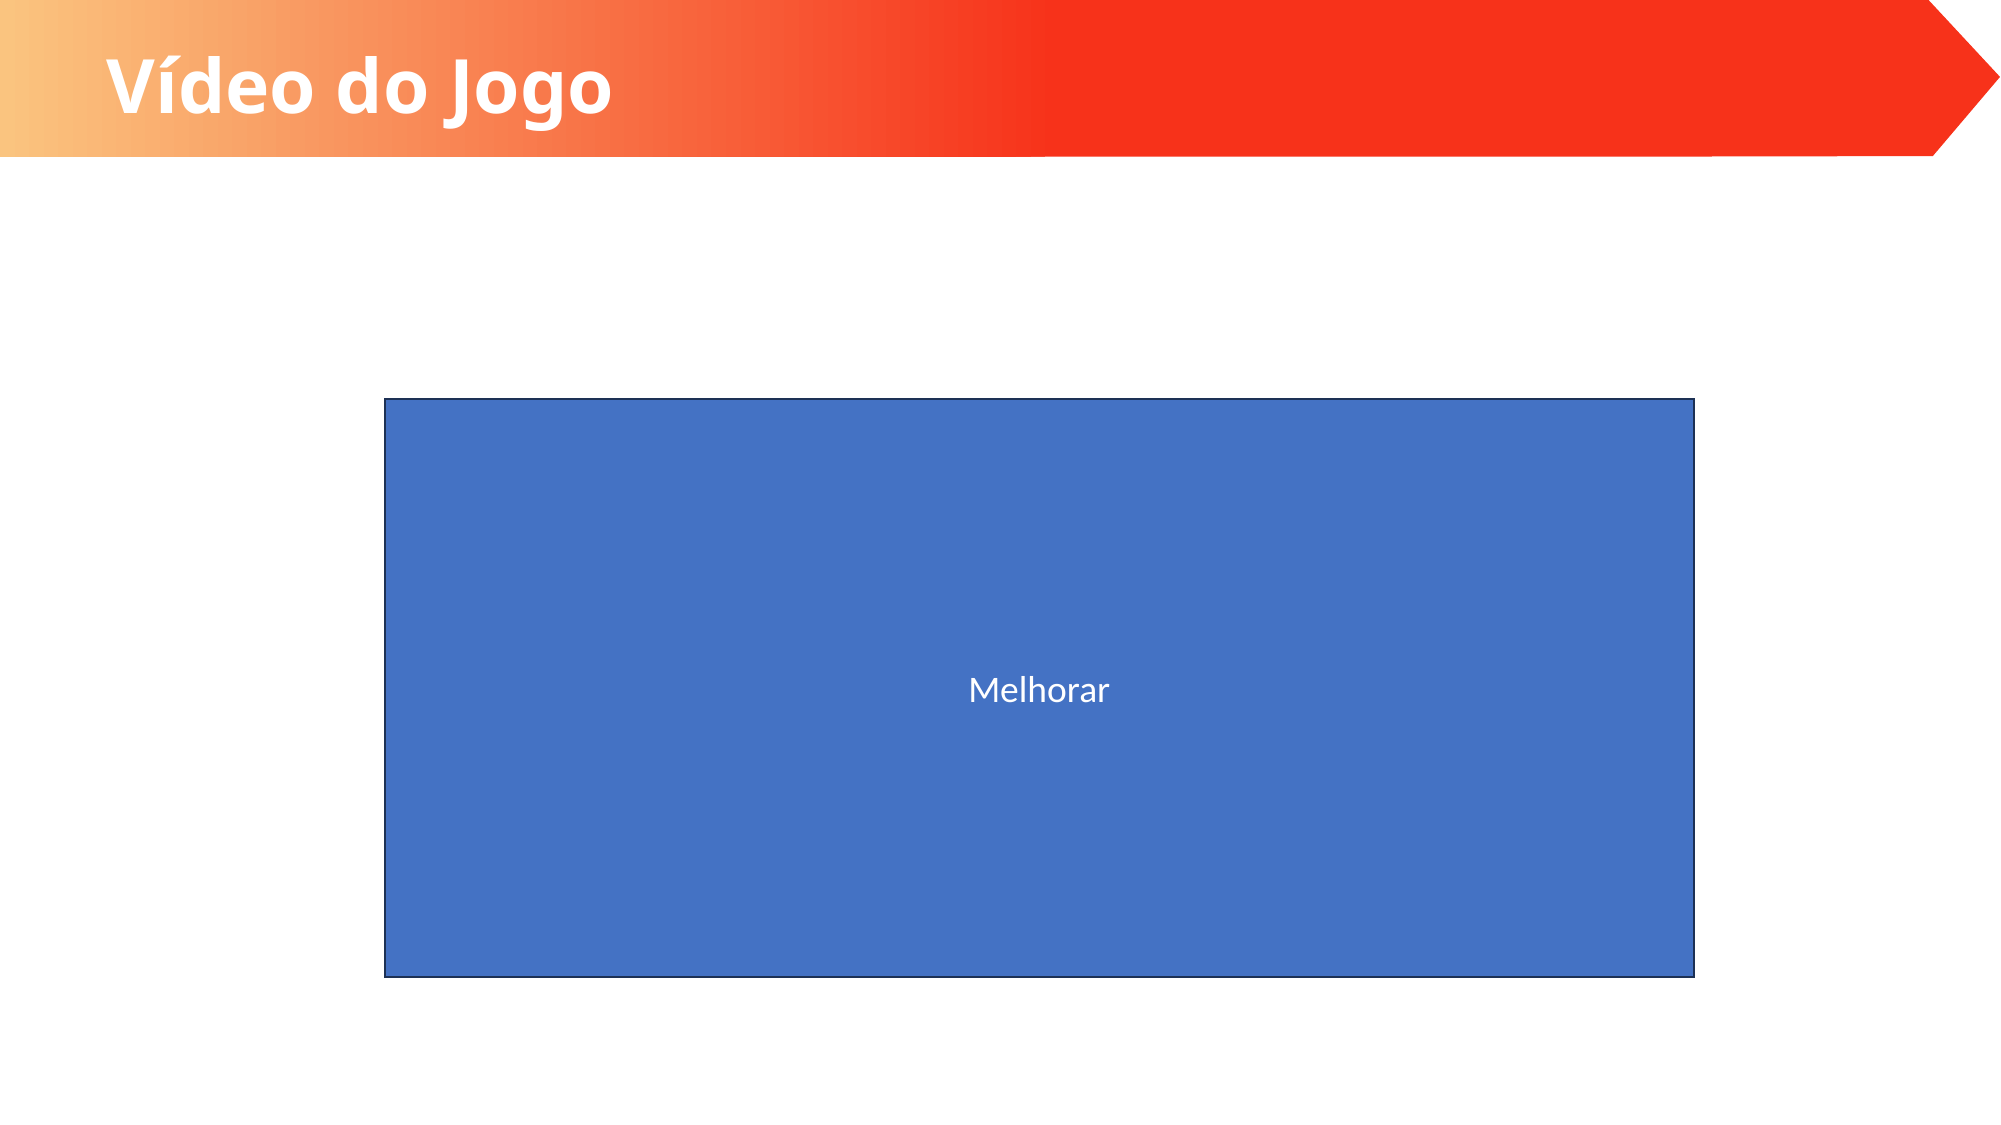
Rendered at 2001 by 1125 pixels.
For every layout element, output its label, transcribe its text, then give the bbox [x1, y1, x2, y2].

text_box [0, 0, 2000, 158]
text_box Vídeo do Jogo [91, 41, 1892, 148]
text_box Melhorar [384, 398, 1695, 978]
